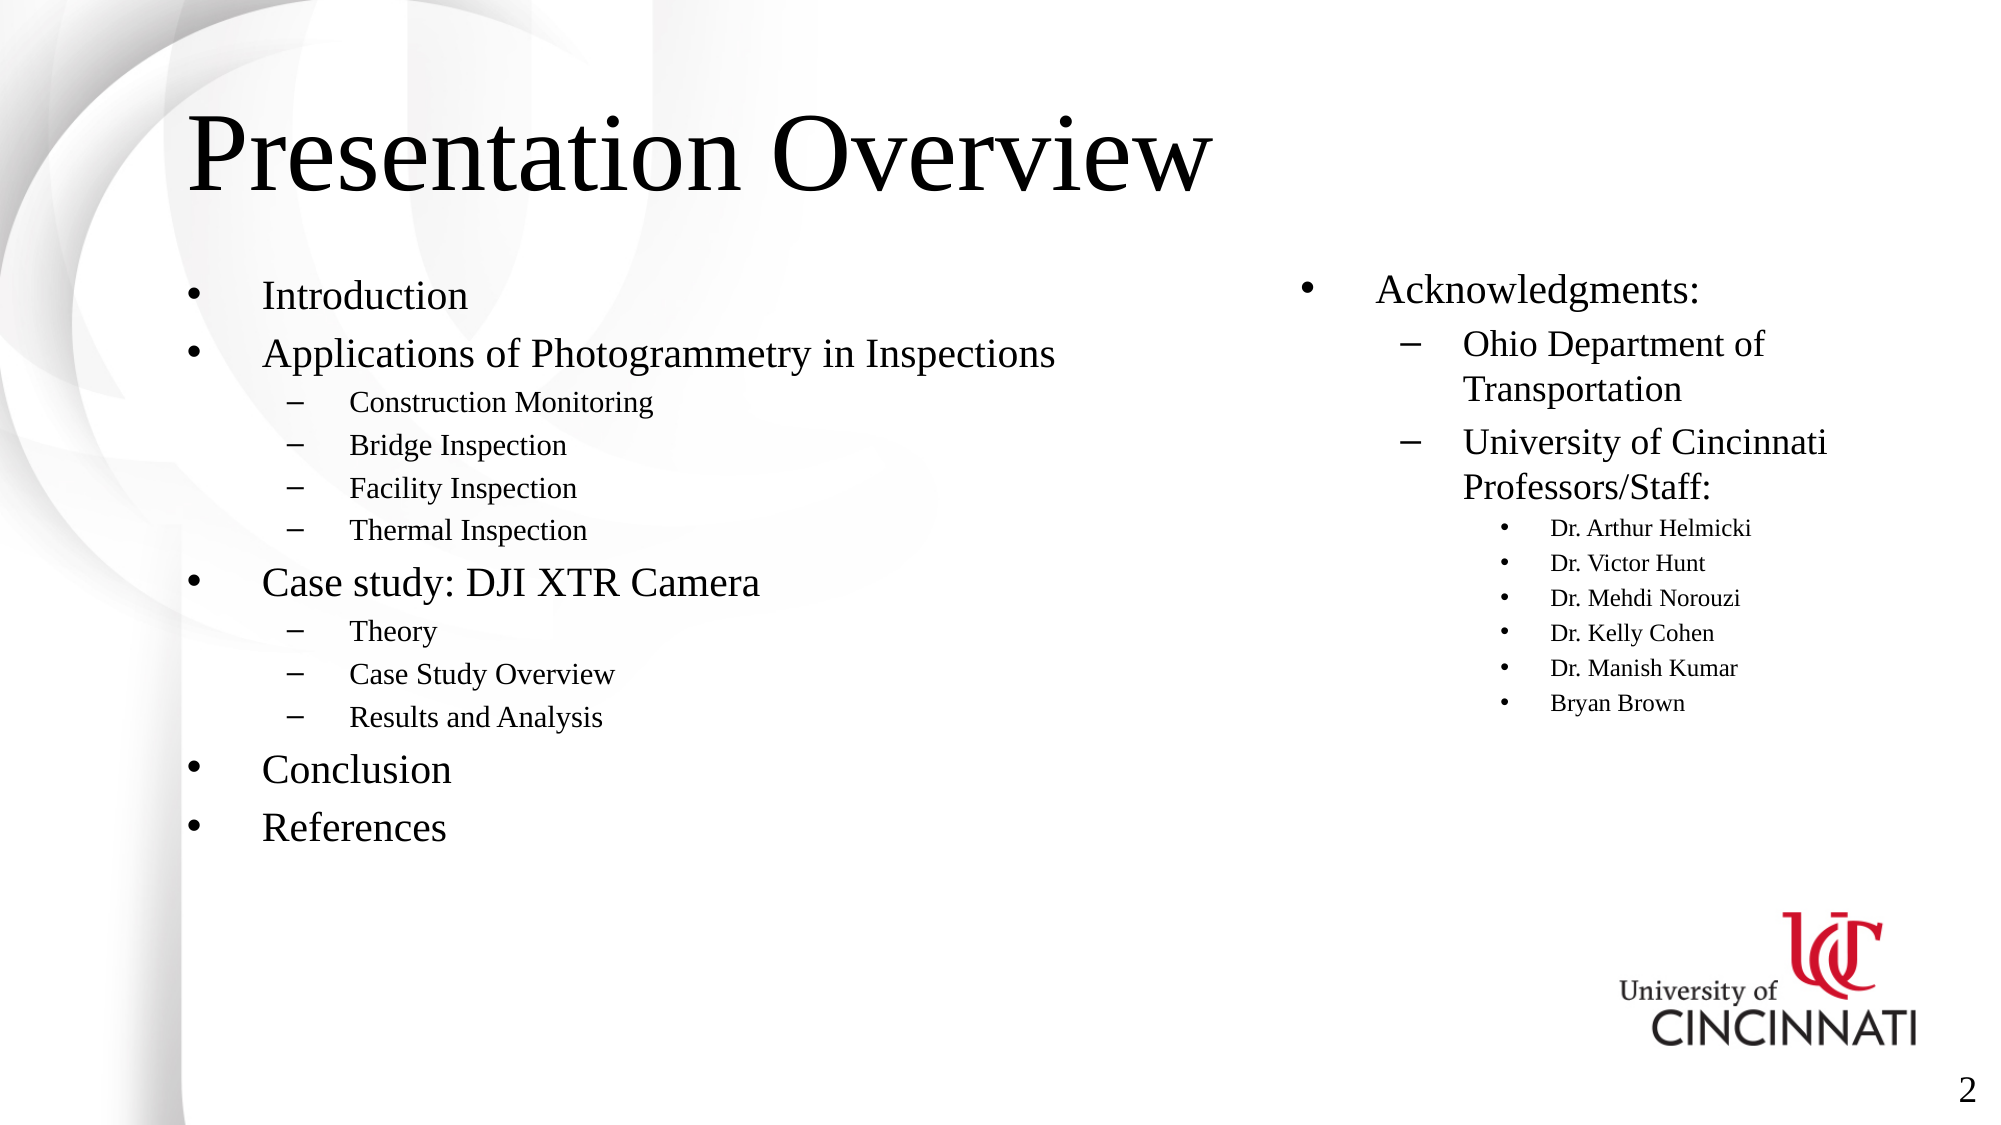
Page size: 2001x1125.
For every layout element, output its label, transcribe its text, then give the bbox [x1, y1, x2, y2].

title Presentation Overview [171, 52, 1972, 240]
text_box 2 [1943, 1057, 2000, 1118]
list Introduction Applications of Photogrammetry in Inspections Construction Monitoring Bridge Inspection Facility Inspection Thermal Inspection Case study: DJI XTR Camera Theory Case Study Overview Results and Analysis Conclusion References [171, 260, 1629, 884]
text_box Acknowledgments: Ohio Department of Transportation University of Cincinnati Professors/Staff: Dr. Arthur Helmicki Dr. Victor Hunt Dr. Mehdi Norouzi Dr. Kelly Cohen Dr. Manish Kumar Bryan Brown [1285, 254, 1894, 878]
picture [0, 0, 2001, 1125]
